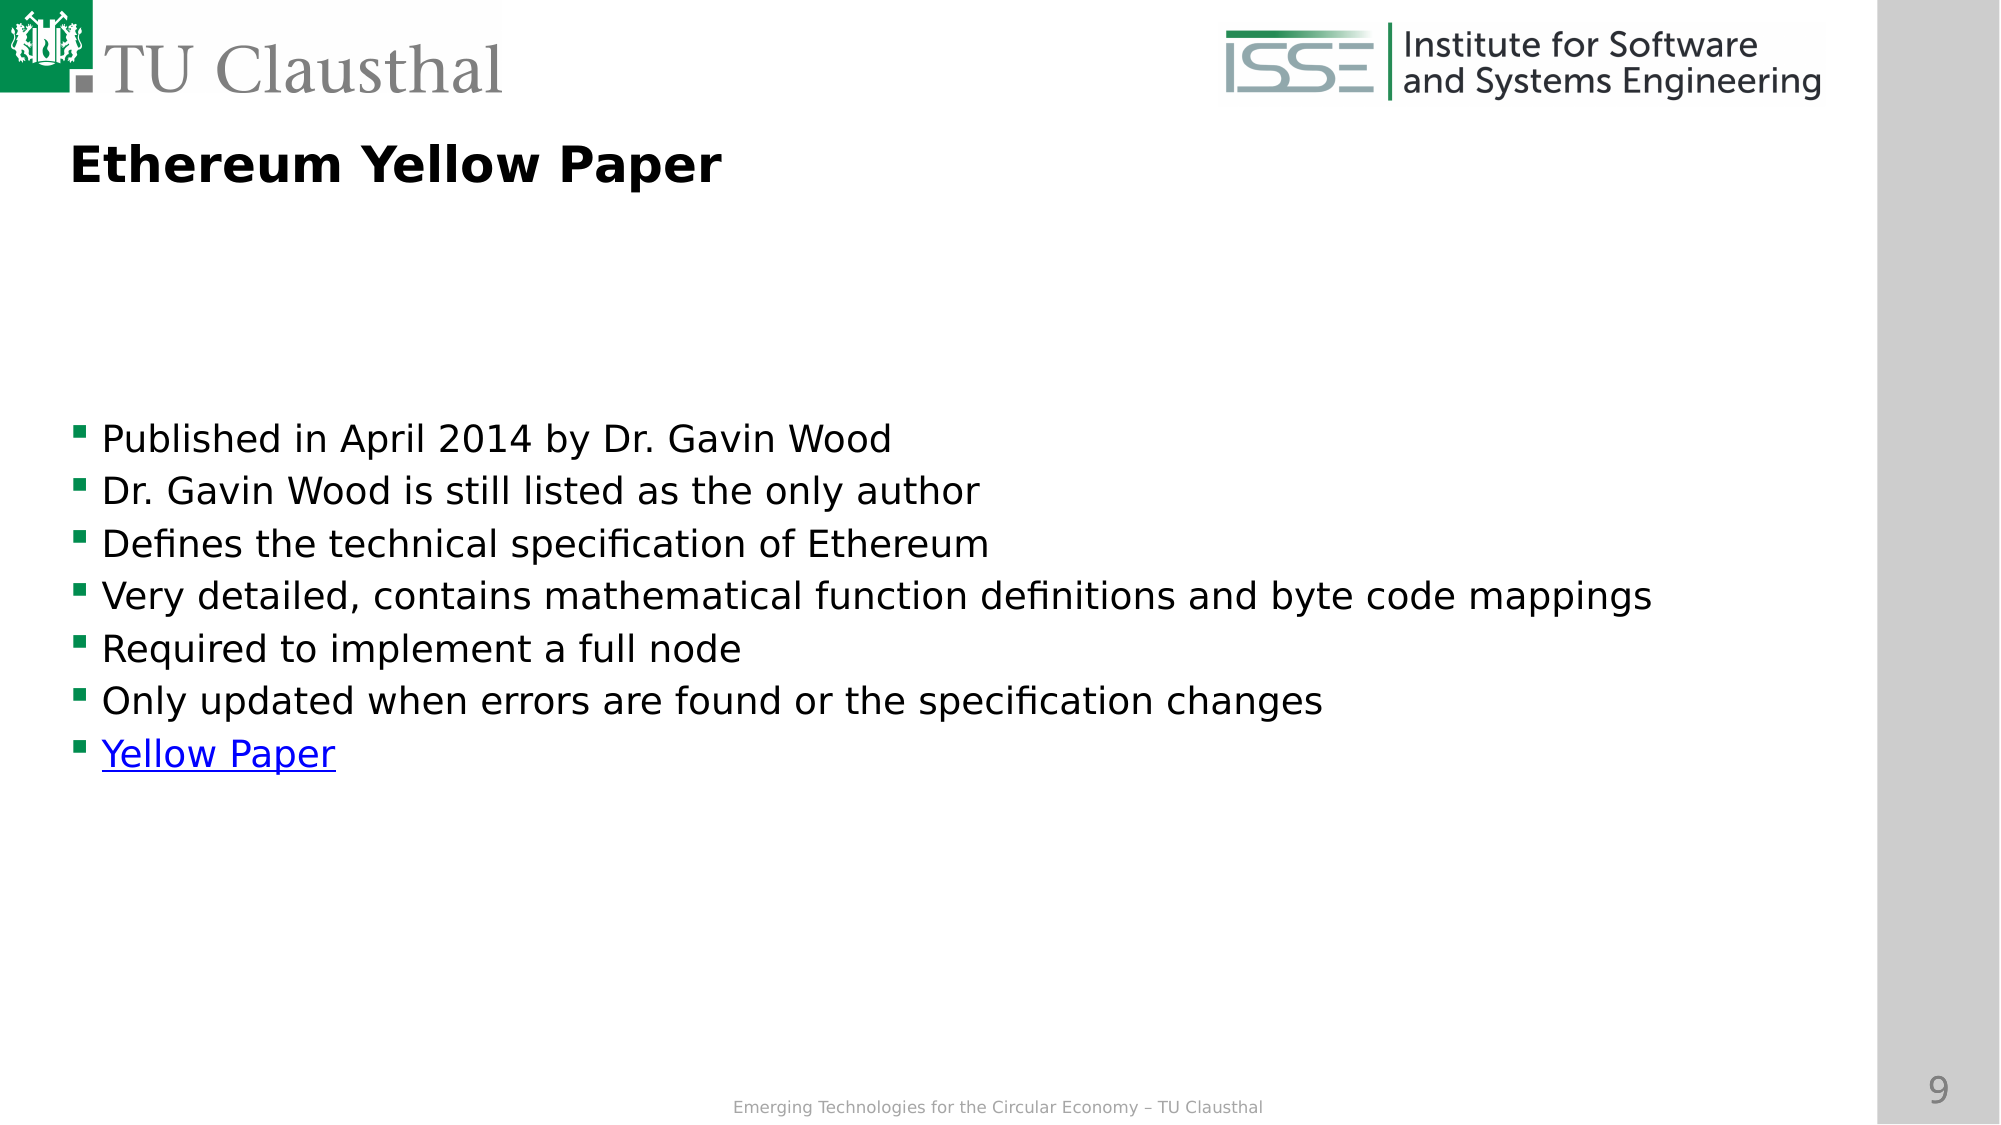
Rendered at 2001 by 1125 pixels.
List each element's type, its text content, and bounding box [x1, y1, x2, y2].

picture [0, 0, 502, 93]
picture [1218, 22, 1826, 107]
text_box Published in April 2014 by Dr. Gavin Wood Dr. Gavin Wood is still listed as the only author Defines the technical specification of Ethereum Very detailed, contains mathematical function definitions and byte code mappings Required to implement a full node Only updated when errors are found or the specification changes Yellow Paper [54, 208, 1819, 1035]
text_box Ethereum Yellow Paper [54, 125, 1819, 208]
